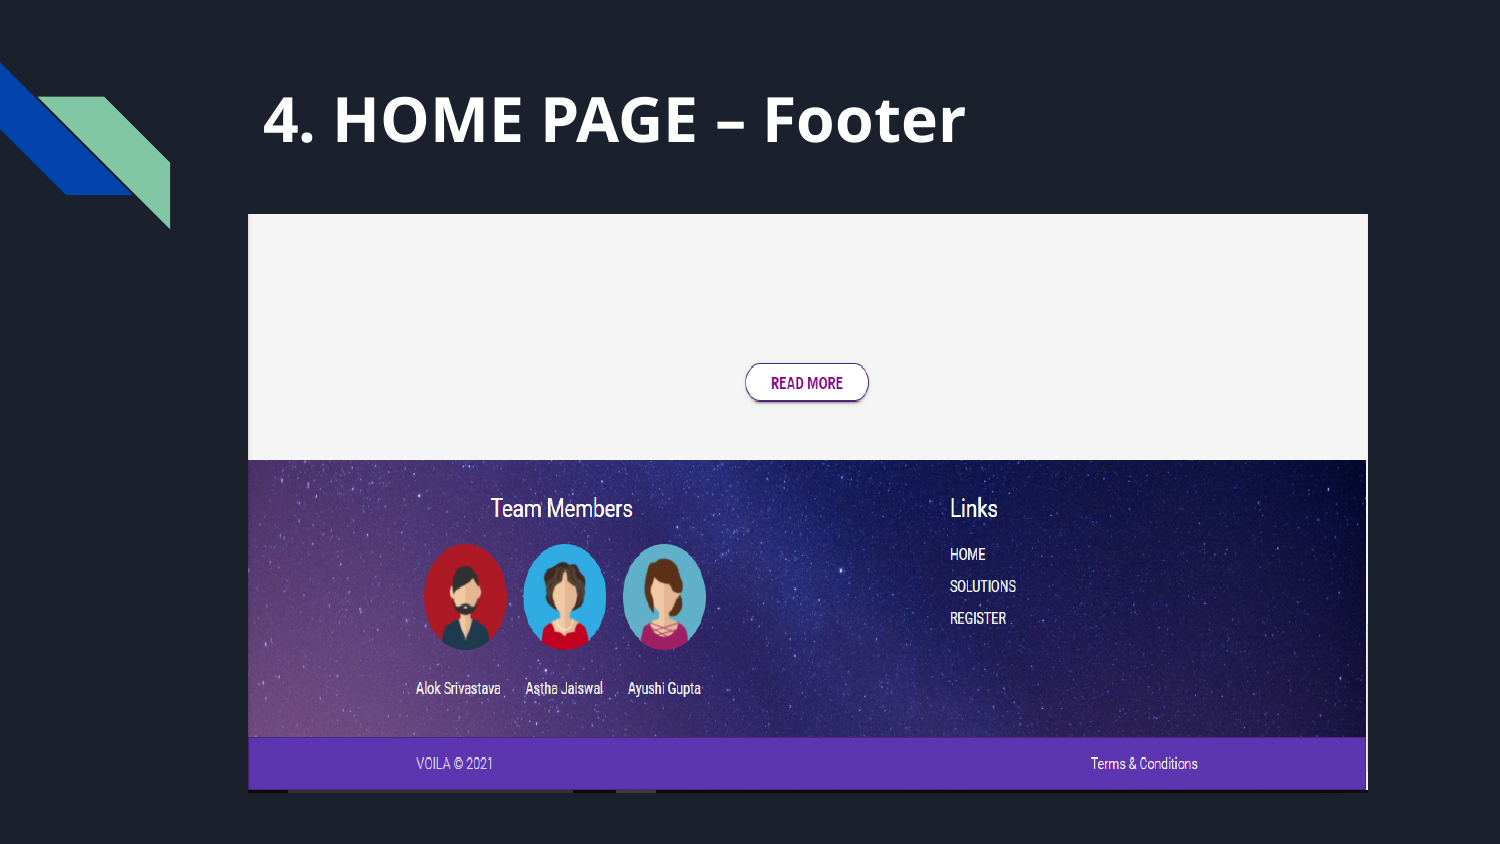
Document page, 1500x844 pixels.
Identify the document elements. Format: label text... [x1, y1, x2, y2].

title 4. HOME PAGE – Footer [248, 64, 1368, 214]
picture [247, 214, 1368, 793]
